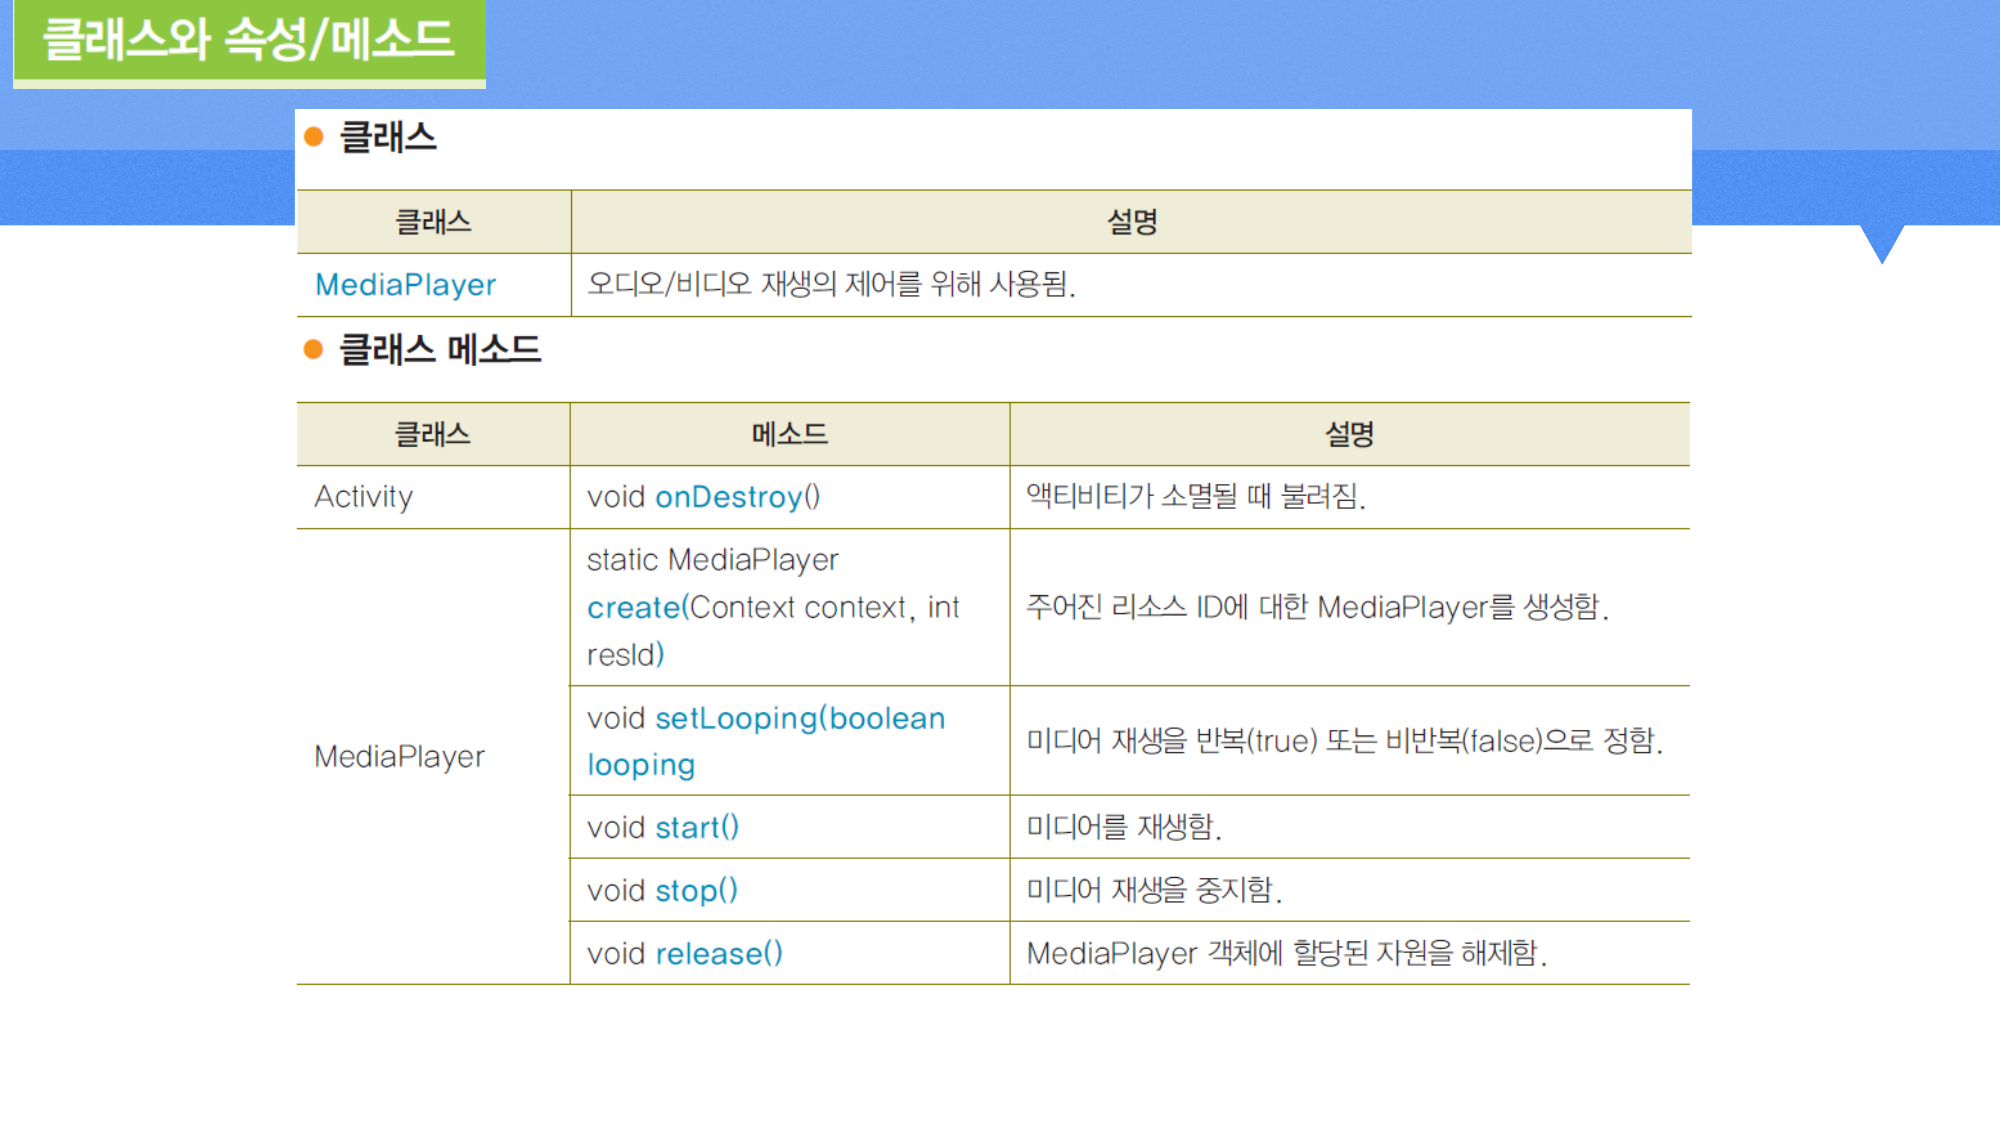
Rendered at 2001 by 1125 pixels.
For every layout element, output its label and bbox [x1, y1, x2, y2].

picture [0, 109, 2000, 995]
picture [13, 0, 486, 89]
